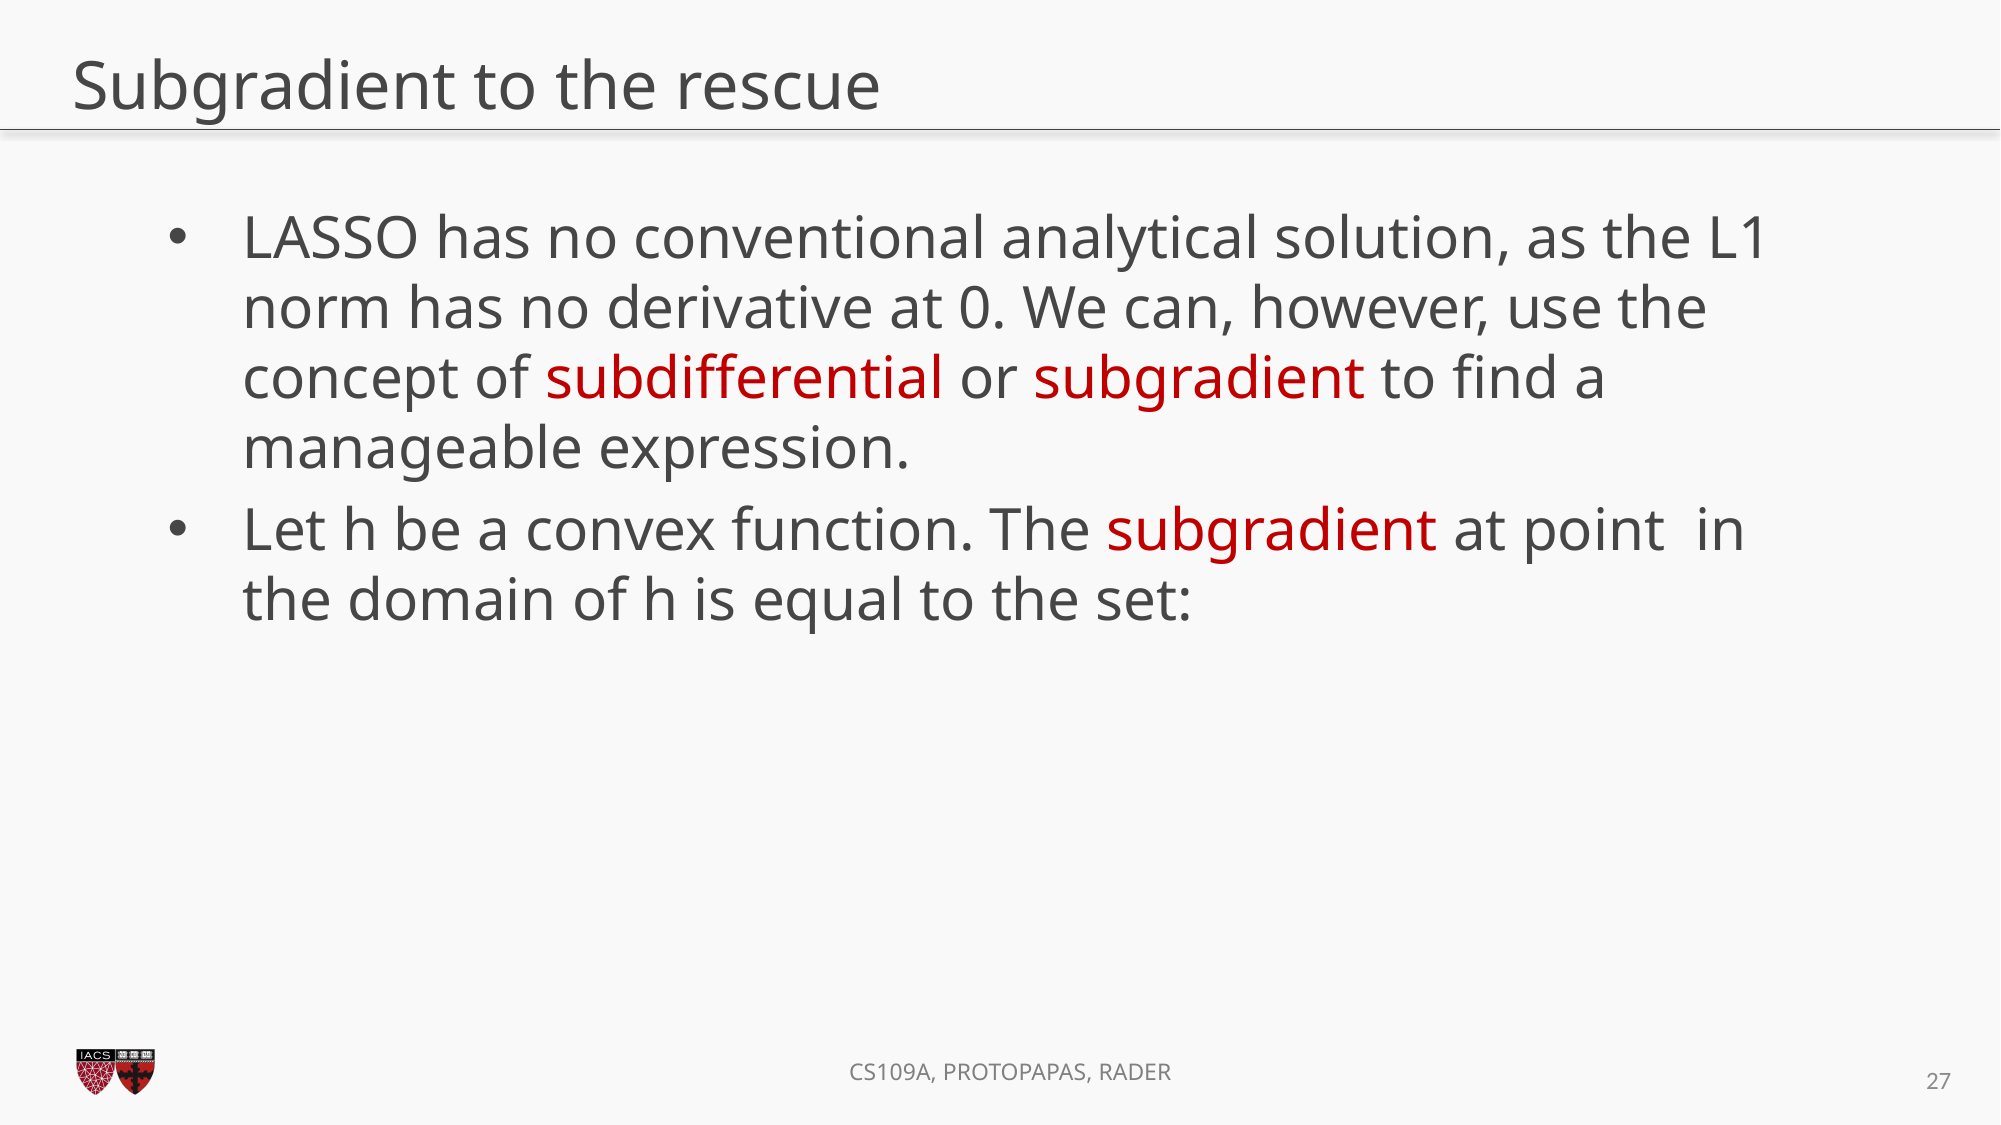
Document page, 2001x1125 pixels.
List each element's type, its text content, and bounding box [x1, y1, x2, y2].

picture [75, 1049, 155, 1095]
title Subgradient to the rescue [57, 35, 1943, 162]
slide_number 27 [1500, 1050, 1967, 1110]
